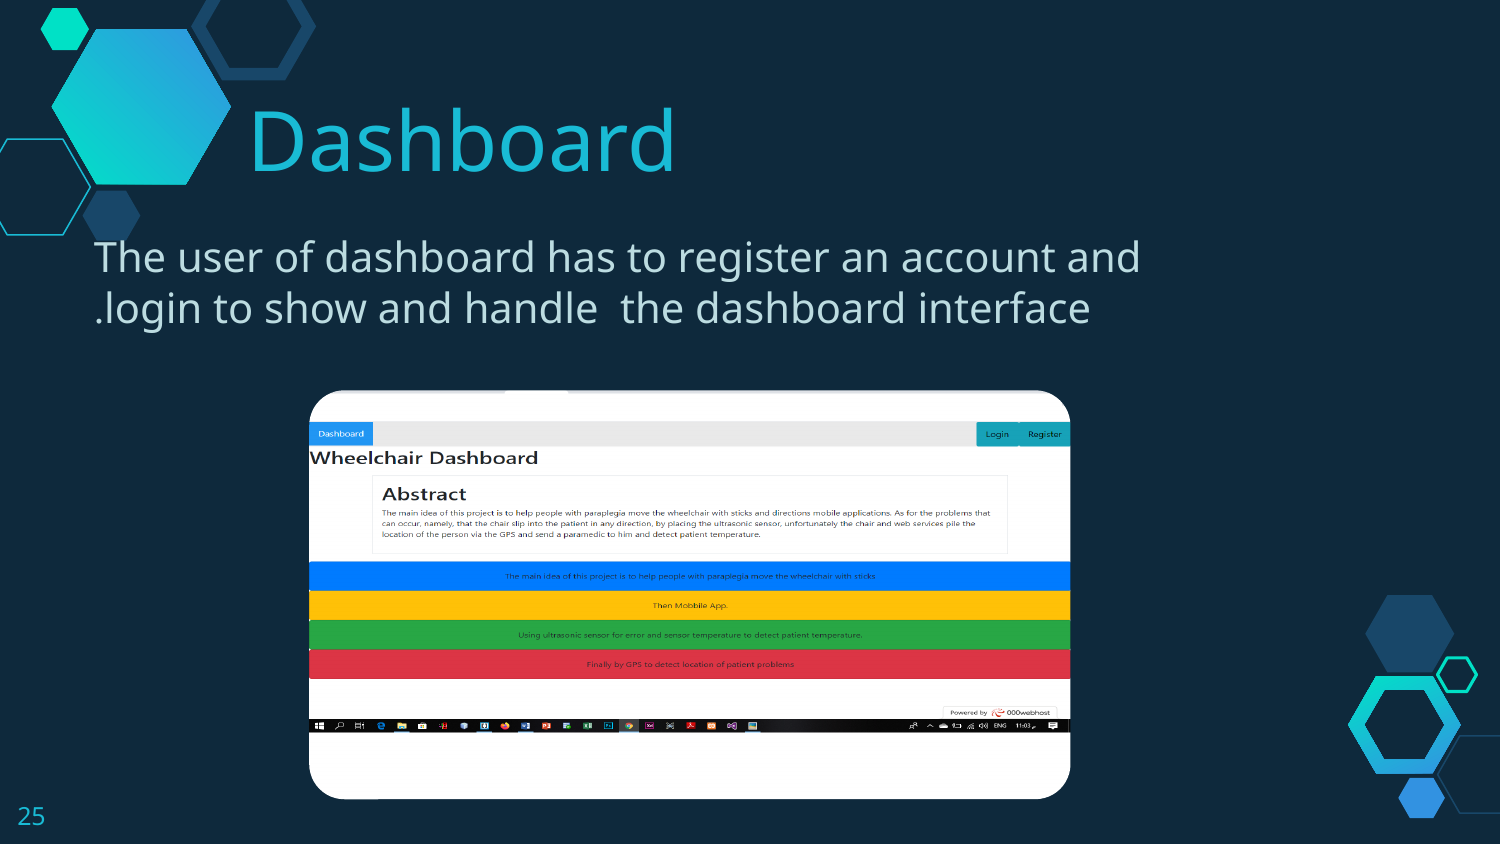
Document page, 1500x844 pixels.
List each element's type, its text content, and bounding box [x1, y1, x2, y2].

slide_number 25 [2, 785, 93, 844]
title Dashboard [232, 96, 1184, 203]
picture [308, 390, 1071, 800]
text_box The user of dashboard has to register an account and login to show and handle the dashboard interface. [78, 216, 1184, 348]
